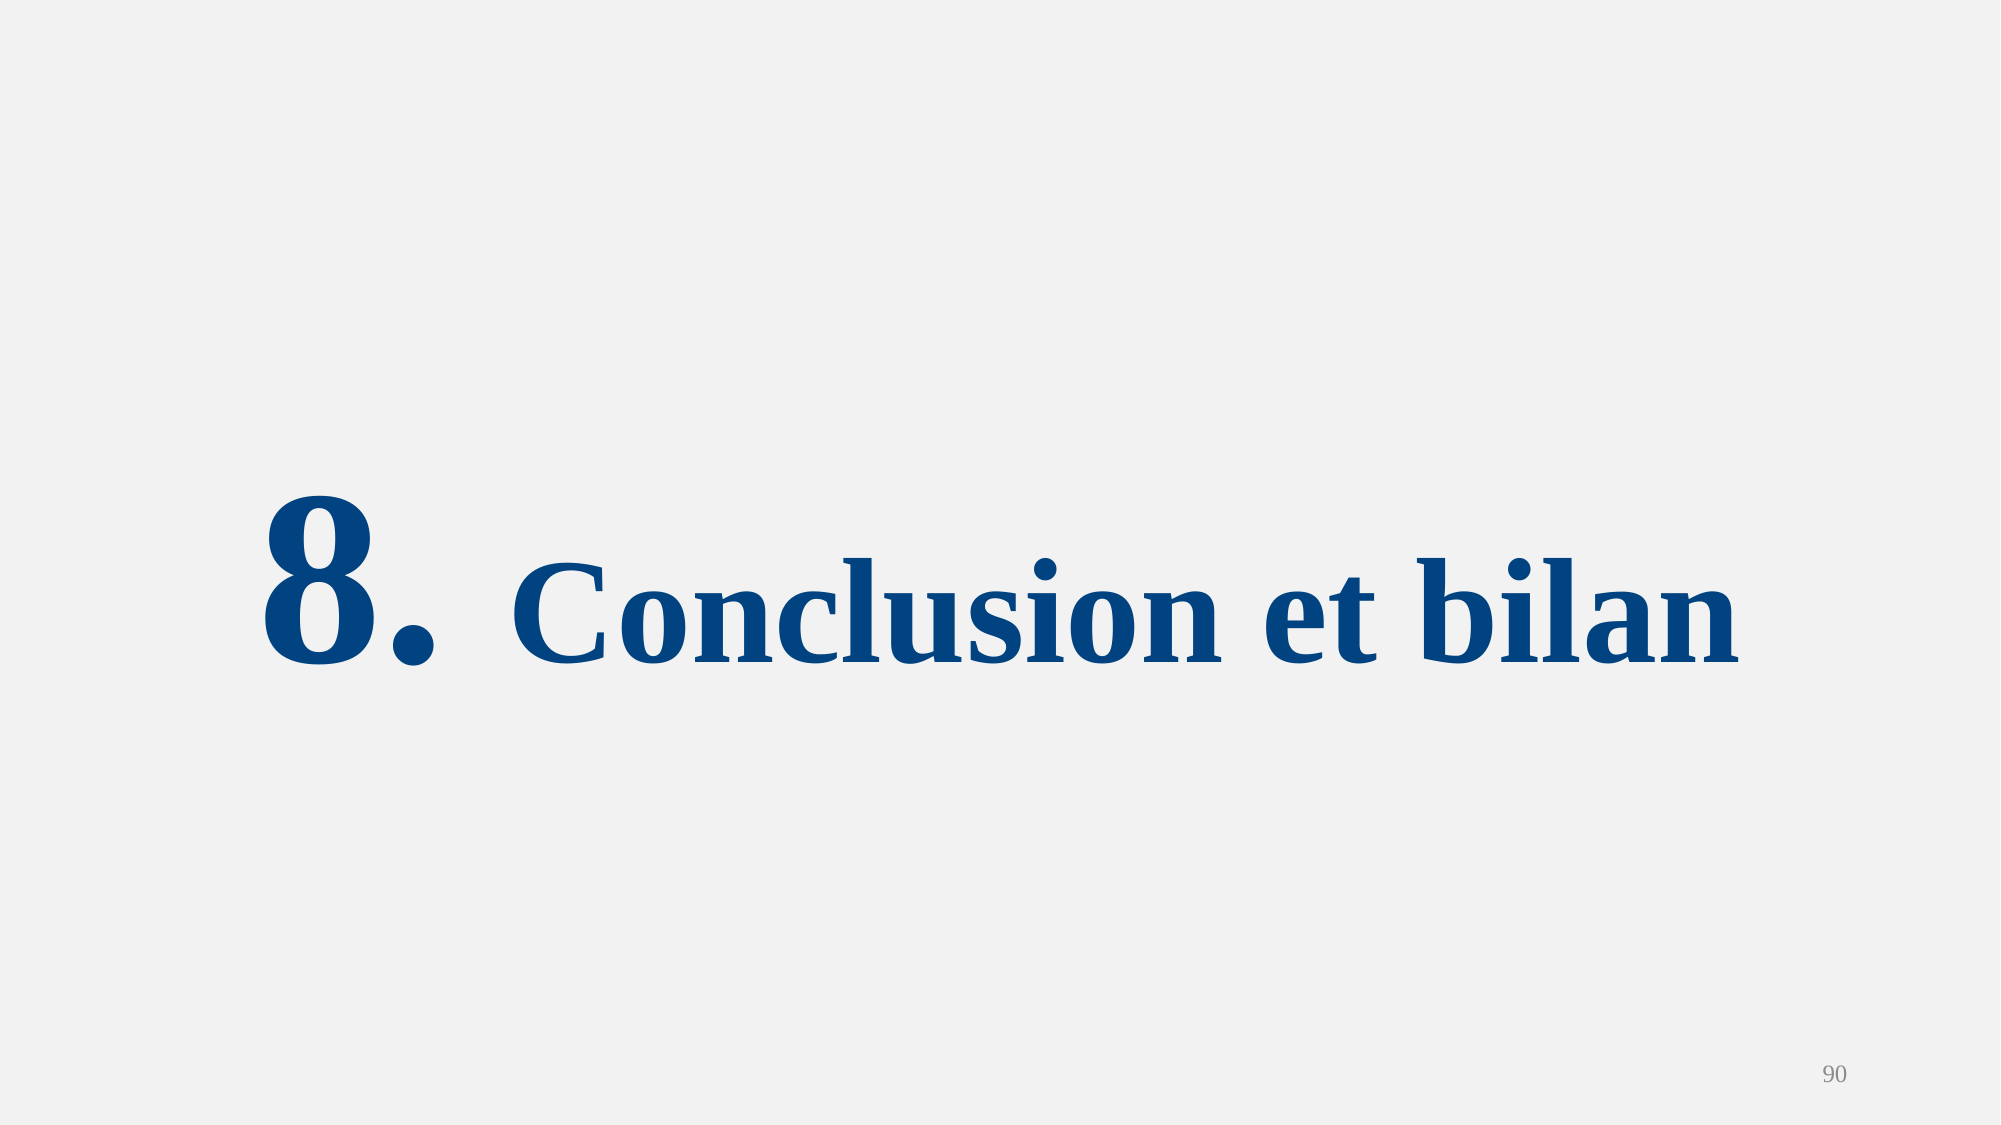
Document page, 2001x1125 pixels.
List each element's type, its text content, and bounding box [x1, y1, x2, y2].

slide_number 90 [1412, 1042, 1863, 1103]
text_box [0, 0, 2000, 1125]
text_box 8. Conclusion et bilan [243, 405, 1757, 720]
